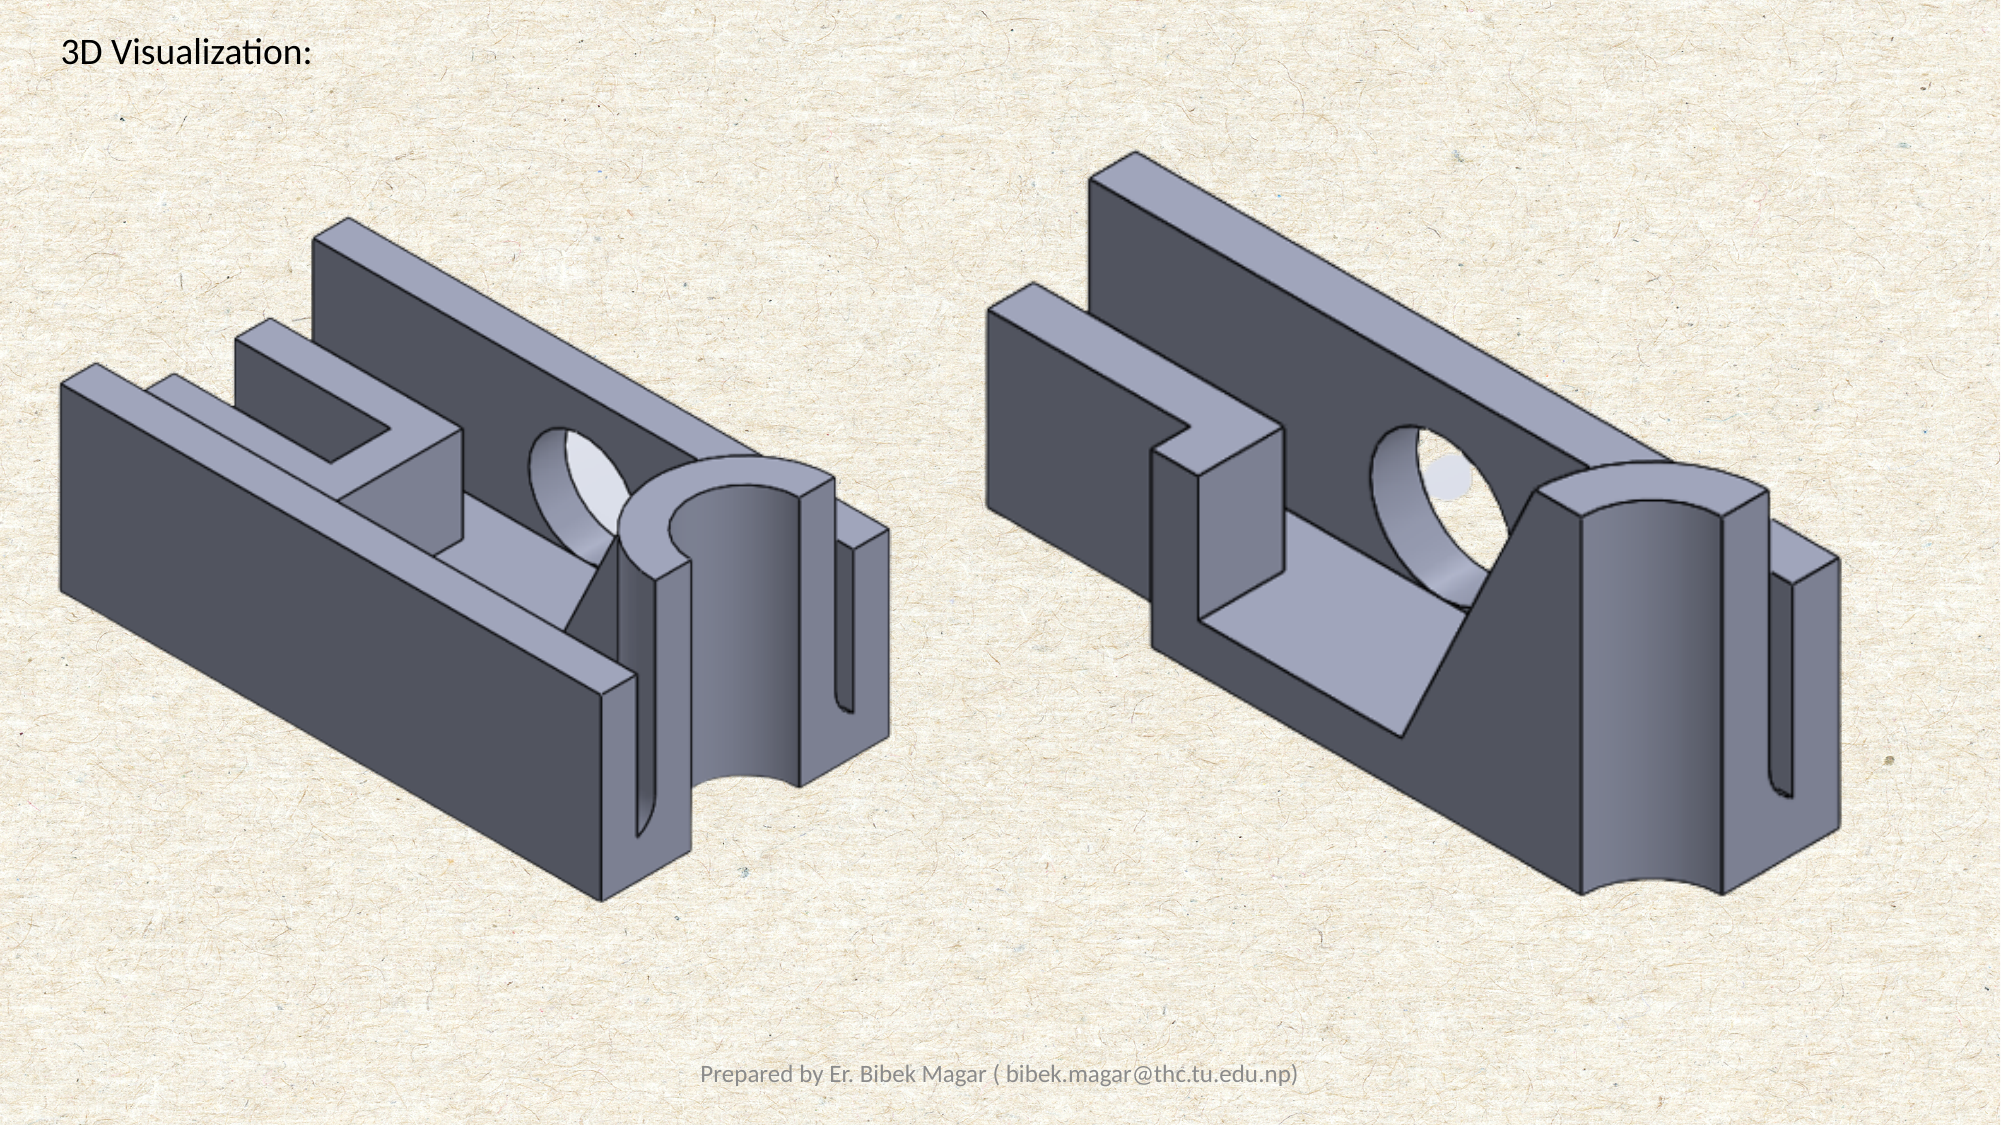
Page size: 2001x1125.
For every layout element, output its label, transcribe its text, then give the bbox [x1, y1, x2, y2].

text_box 3D Visualization: [45, 19, 680, 80]
picture [0, 0, 2001, 1125]
footer Prepared by Er. Bibek Magar ( bibek.magar@thc.tu.edu.np) [662, 1042, 1338, 1103]
